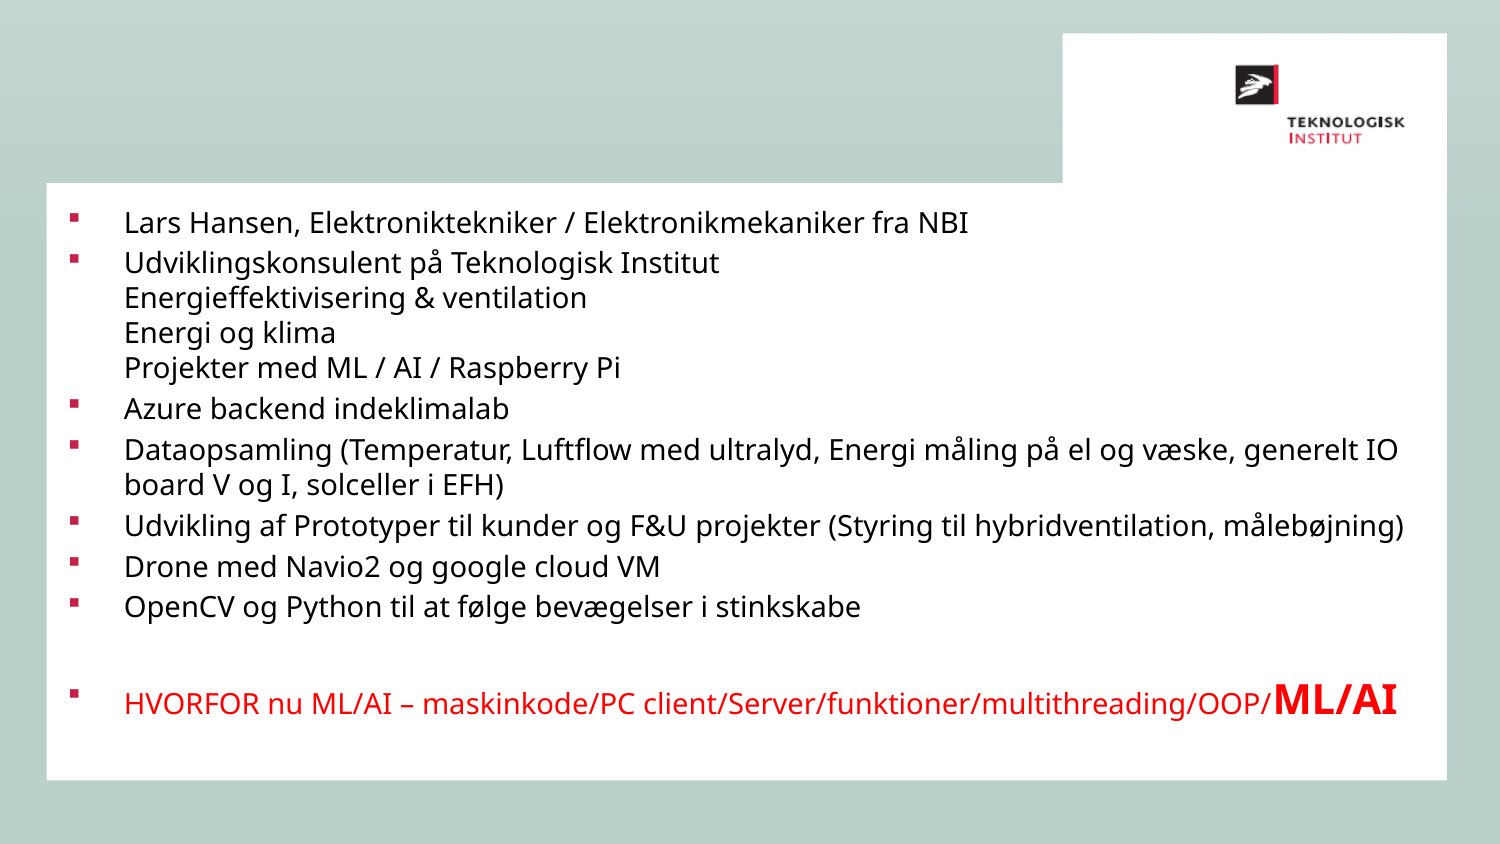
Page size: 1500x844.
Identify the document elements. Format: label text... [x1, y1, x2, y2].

picture [0, 0, 1500, 844]
list Lars Hansen, Elektroniktekniker / Elektronikmekaniker fra NBI Udviklingskonsulent på Teknologisk Institut Energieffektivisering & ventilation Energi og klima Projekter med ML / AI / Raspberry Pi Azure backend indeklimalab Dataopsamling (Temperatur, Luftflow med ultralyd, Energi måling på el og væske, generelt IO board V og I, solceller i EFH) Udvikling af Prototyper til kunder og F&U projekter (Styring til hybridventilation, målebøjning) Drone med Navio2 og google cloud VM OpenCV og Python til at følge bevægelser i stinkskabe HVORFOR nu ML/AI – maskinkode/PC client/Server/funktioner/multithreading/OOP/ML/AI [46, 183, 1447, 781]
